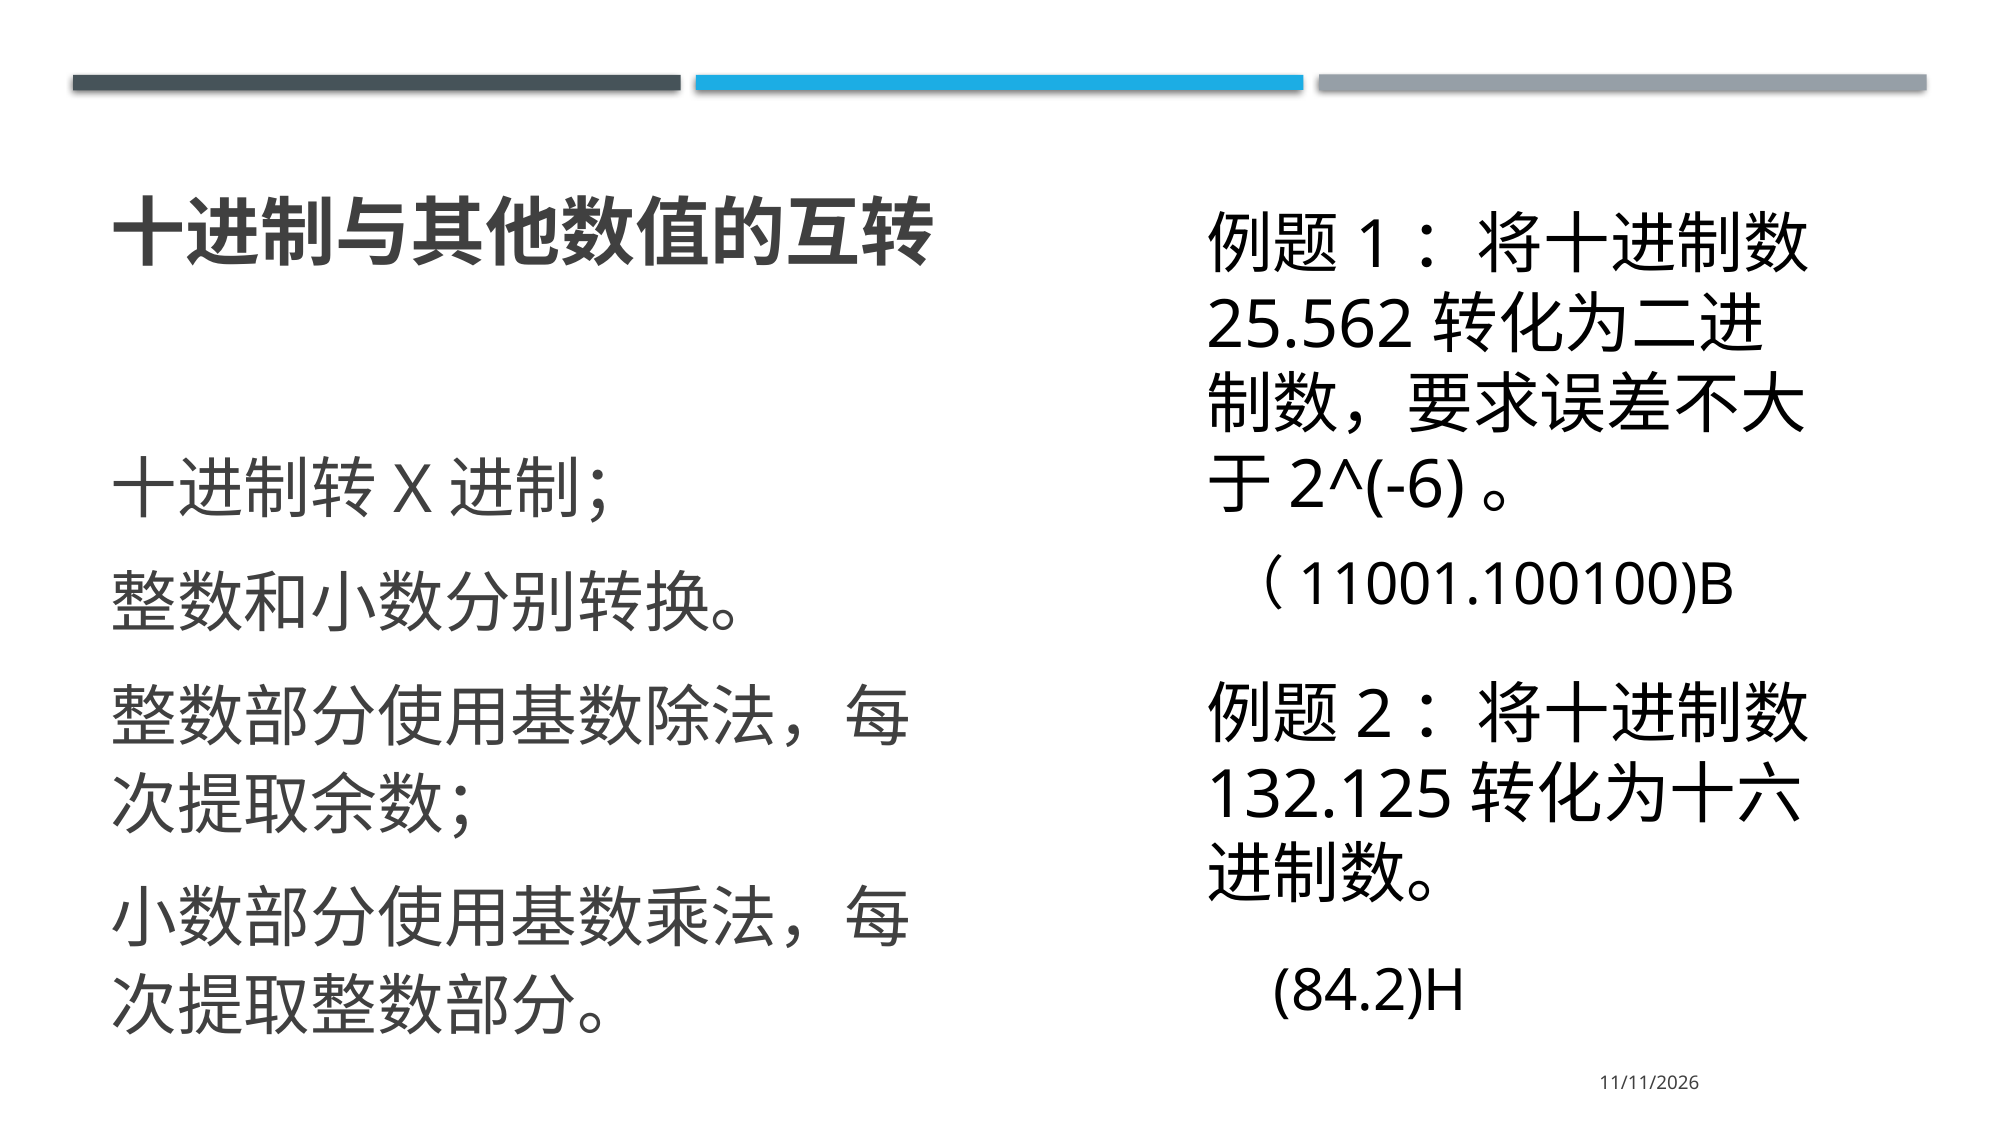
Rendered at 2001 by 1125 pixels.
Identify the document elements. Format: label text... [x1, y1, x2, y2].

text_box (84.2)H [1258, 944, 1482, 1030]
title 十进制与其他数值的互转 [95, 119, 1905, 282]
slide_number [1247, 1053, 1715, 1114]
text_box 例题1：将十进制数25.562转化为二进制数，要求误差不大于2^(-6)。 [1191, 193, 1844, 528]
text_box 例题2：将十进制数132.125转化为十六进制数。 [1191, 663, 1844, 919]
list 十进制转X进制； 整数和小数分别转换。 整数部分使用基数除法，每次提取余数； 小数部分使用基数乘法，每次提取整数部分。 [95, 430, 948, 1125]
text_box （11001.100100)B [1211, 538, 1751, 624]
